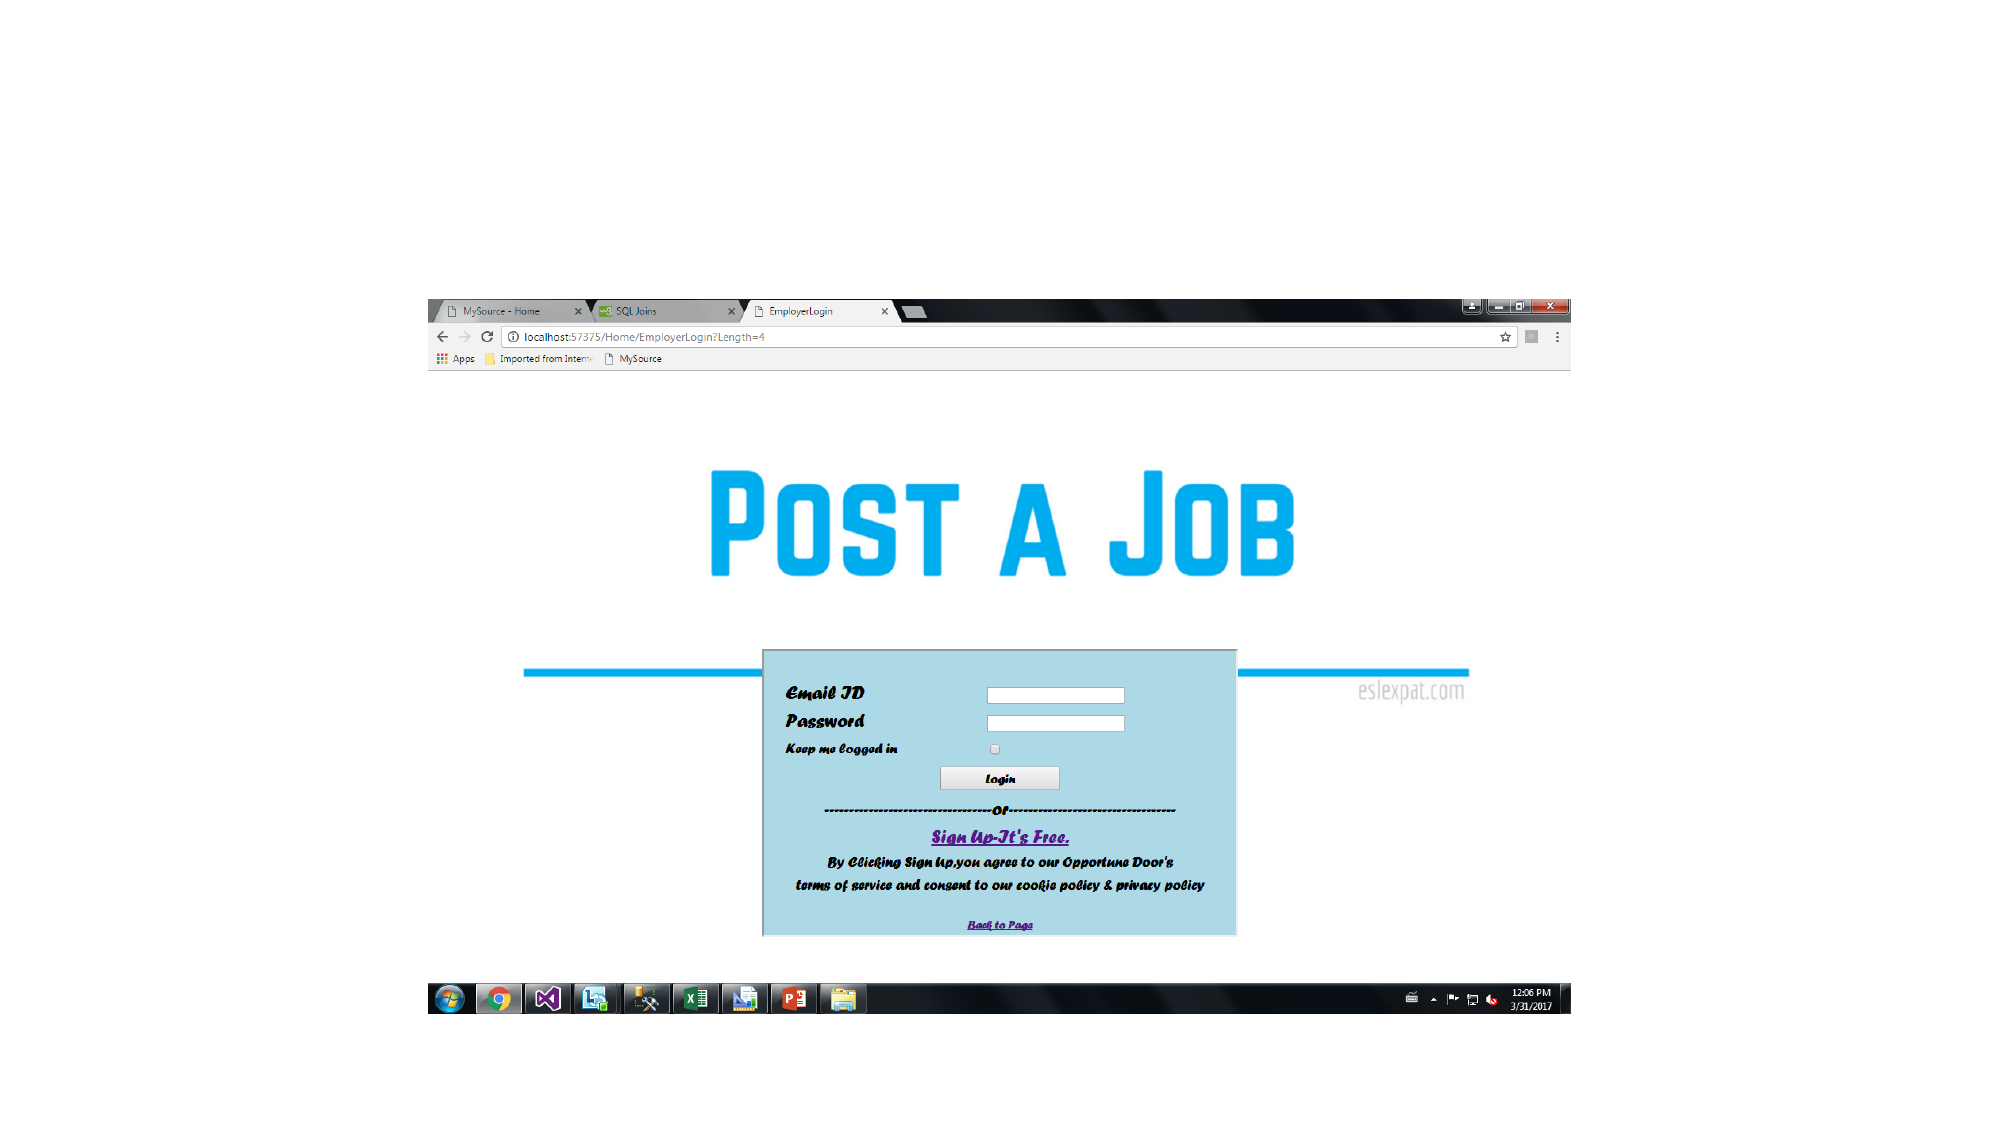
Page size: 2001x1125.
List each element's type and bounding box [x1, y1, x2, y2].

list [428, 299, 1572, 1014]
